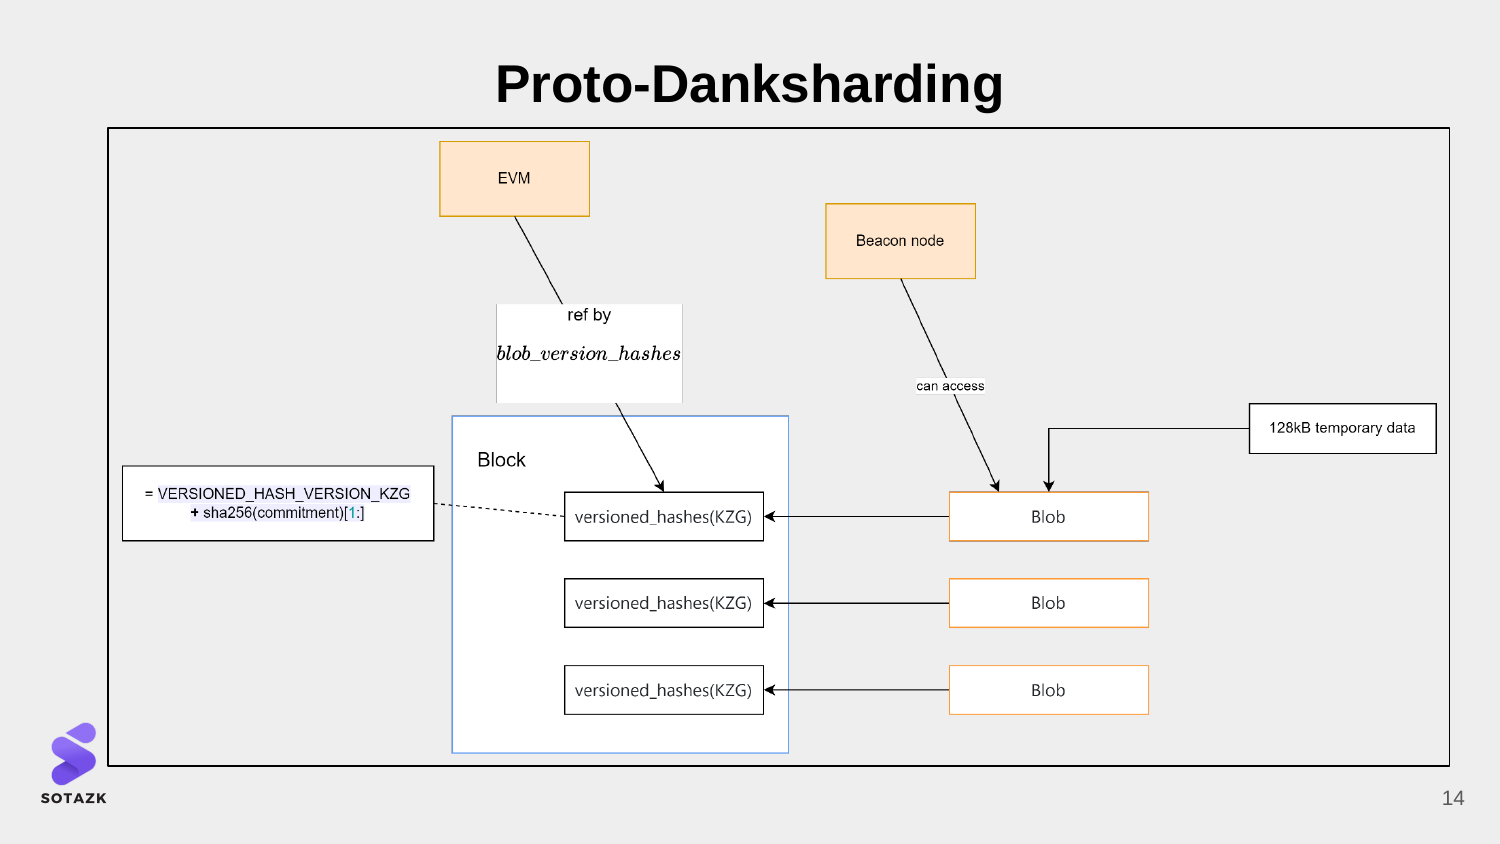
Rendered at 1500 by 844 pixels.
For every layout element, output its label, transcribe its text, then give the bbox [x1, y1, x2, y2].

title Proto-Danksharding [51, 34, 1449, 129]
picture [29, 719, 120, 806]
slide_number ‹#› [1389, 764, 1480, 830]
picture [108, 128, 1450, 766]
